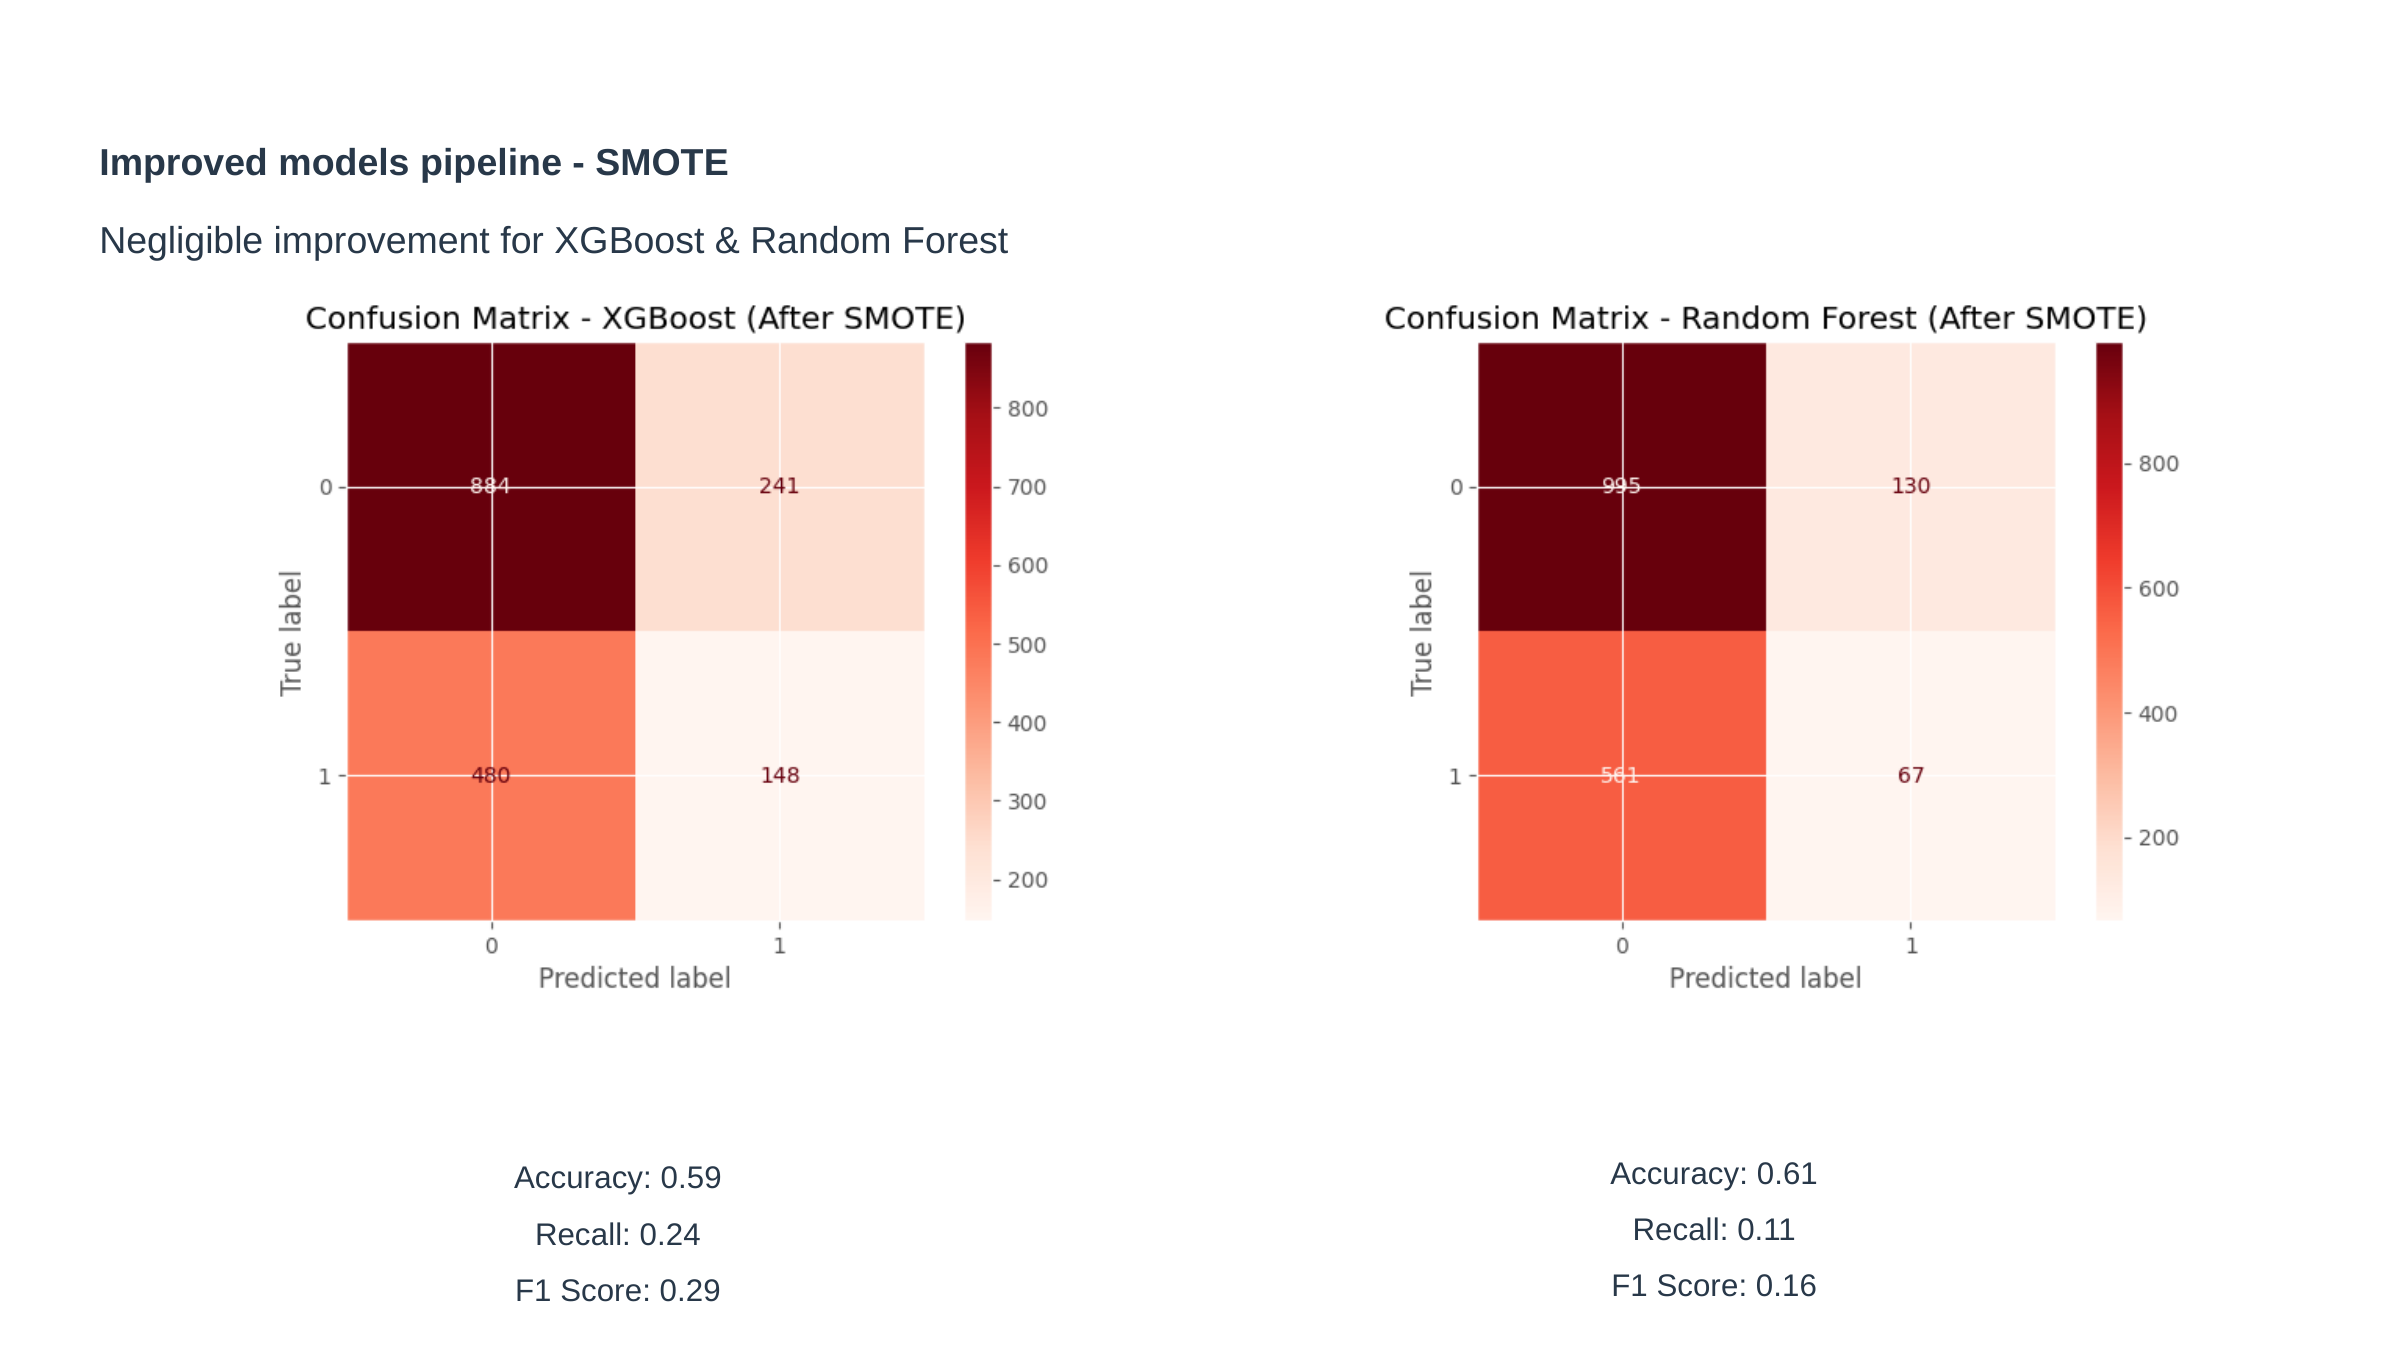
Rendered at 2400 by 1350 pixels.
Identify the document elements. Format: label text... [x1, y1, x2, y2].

text_box Accuracy: 0.59 Recall: 0.24 F1 Score: 0.29 [315, 1123, 921, 1323]
text_box Accuracy: 0.61 Recall: 0.11 F1 Score: 0.16 [1411, 1119, 2017, 1318]
picture [264, 290, 1064, 1010]
text_box Improved models pipeline - SMOTE Negligible improvement for XGBoost & Random Forest [99, 122, 1115, 265]
picture [1368, 290, 2195, 1010]
